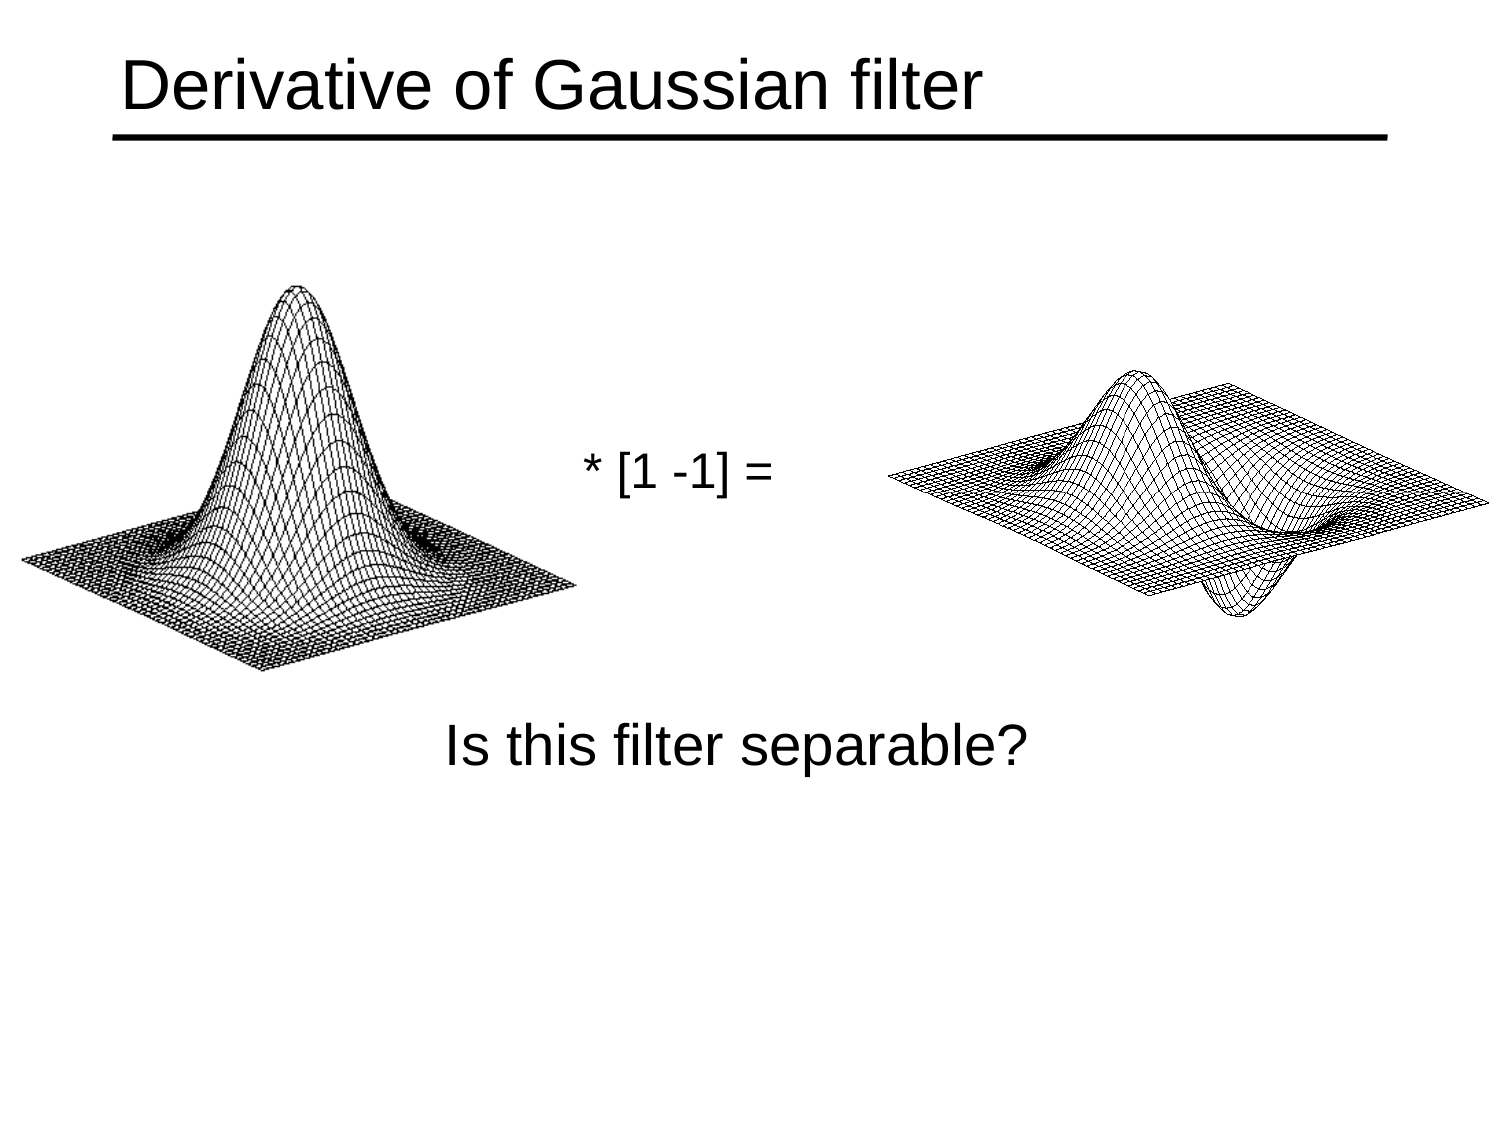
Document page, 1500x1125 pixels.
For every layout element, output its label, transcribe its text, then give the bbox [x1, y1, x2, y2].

picture [0, 268, 597, 688]
picture [874, 356, 1500, 631]
title Derivative of Gaussian filter [111, 11, 1388, 151]
list Is this filter separable? [436, 699, 1076, 1013]
text_box * [1 -1] = [601, 431, 796, 506]
